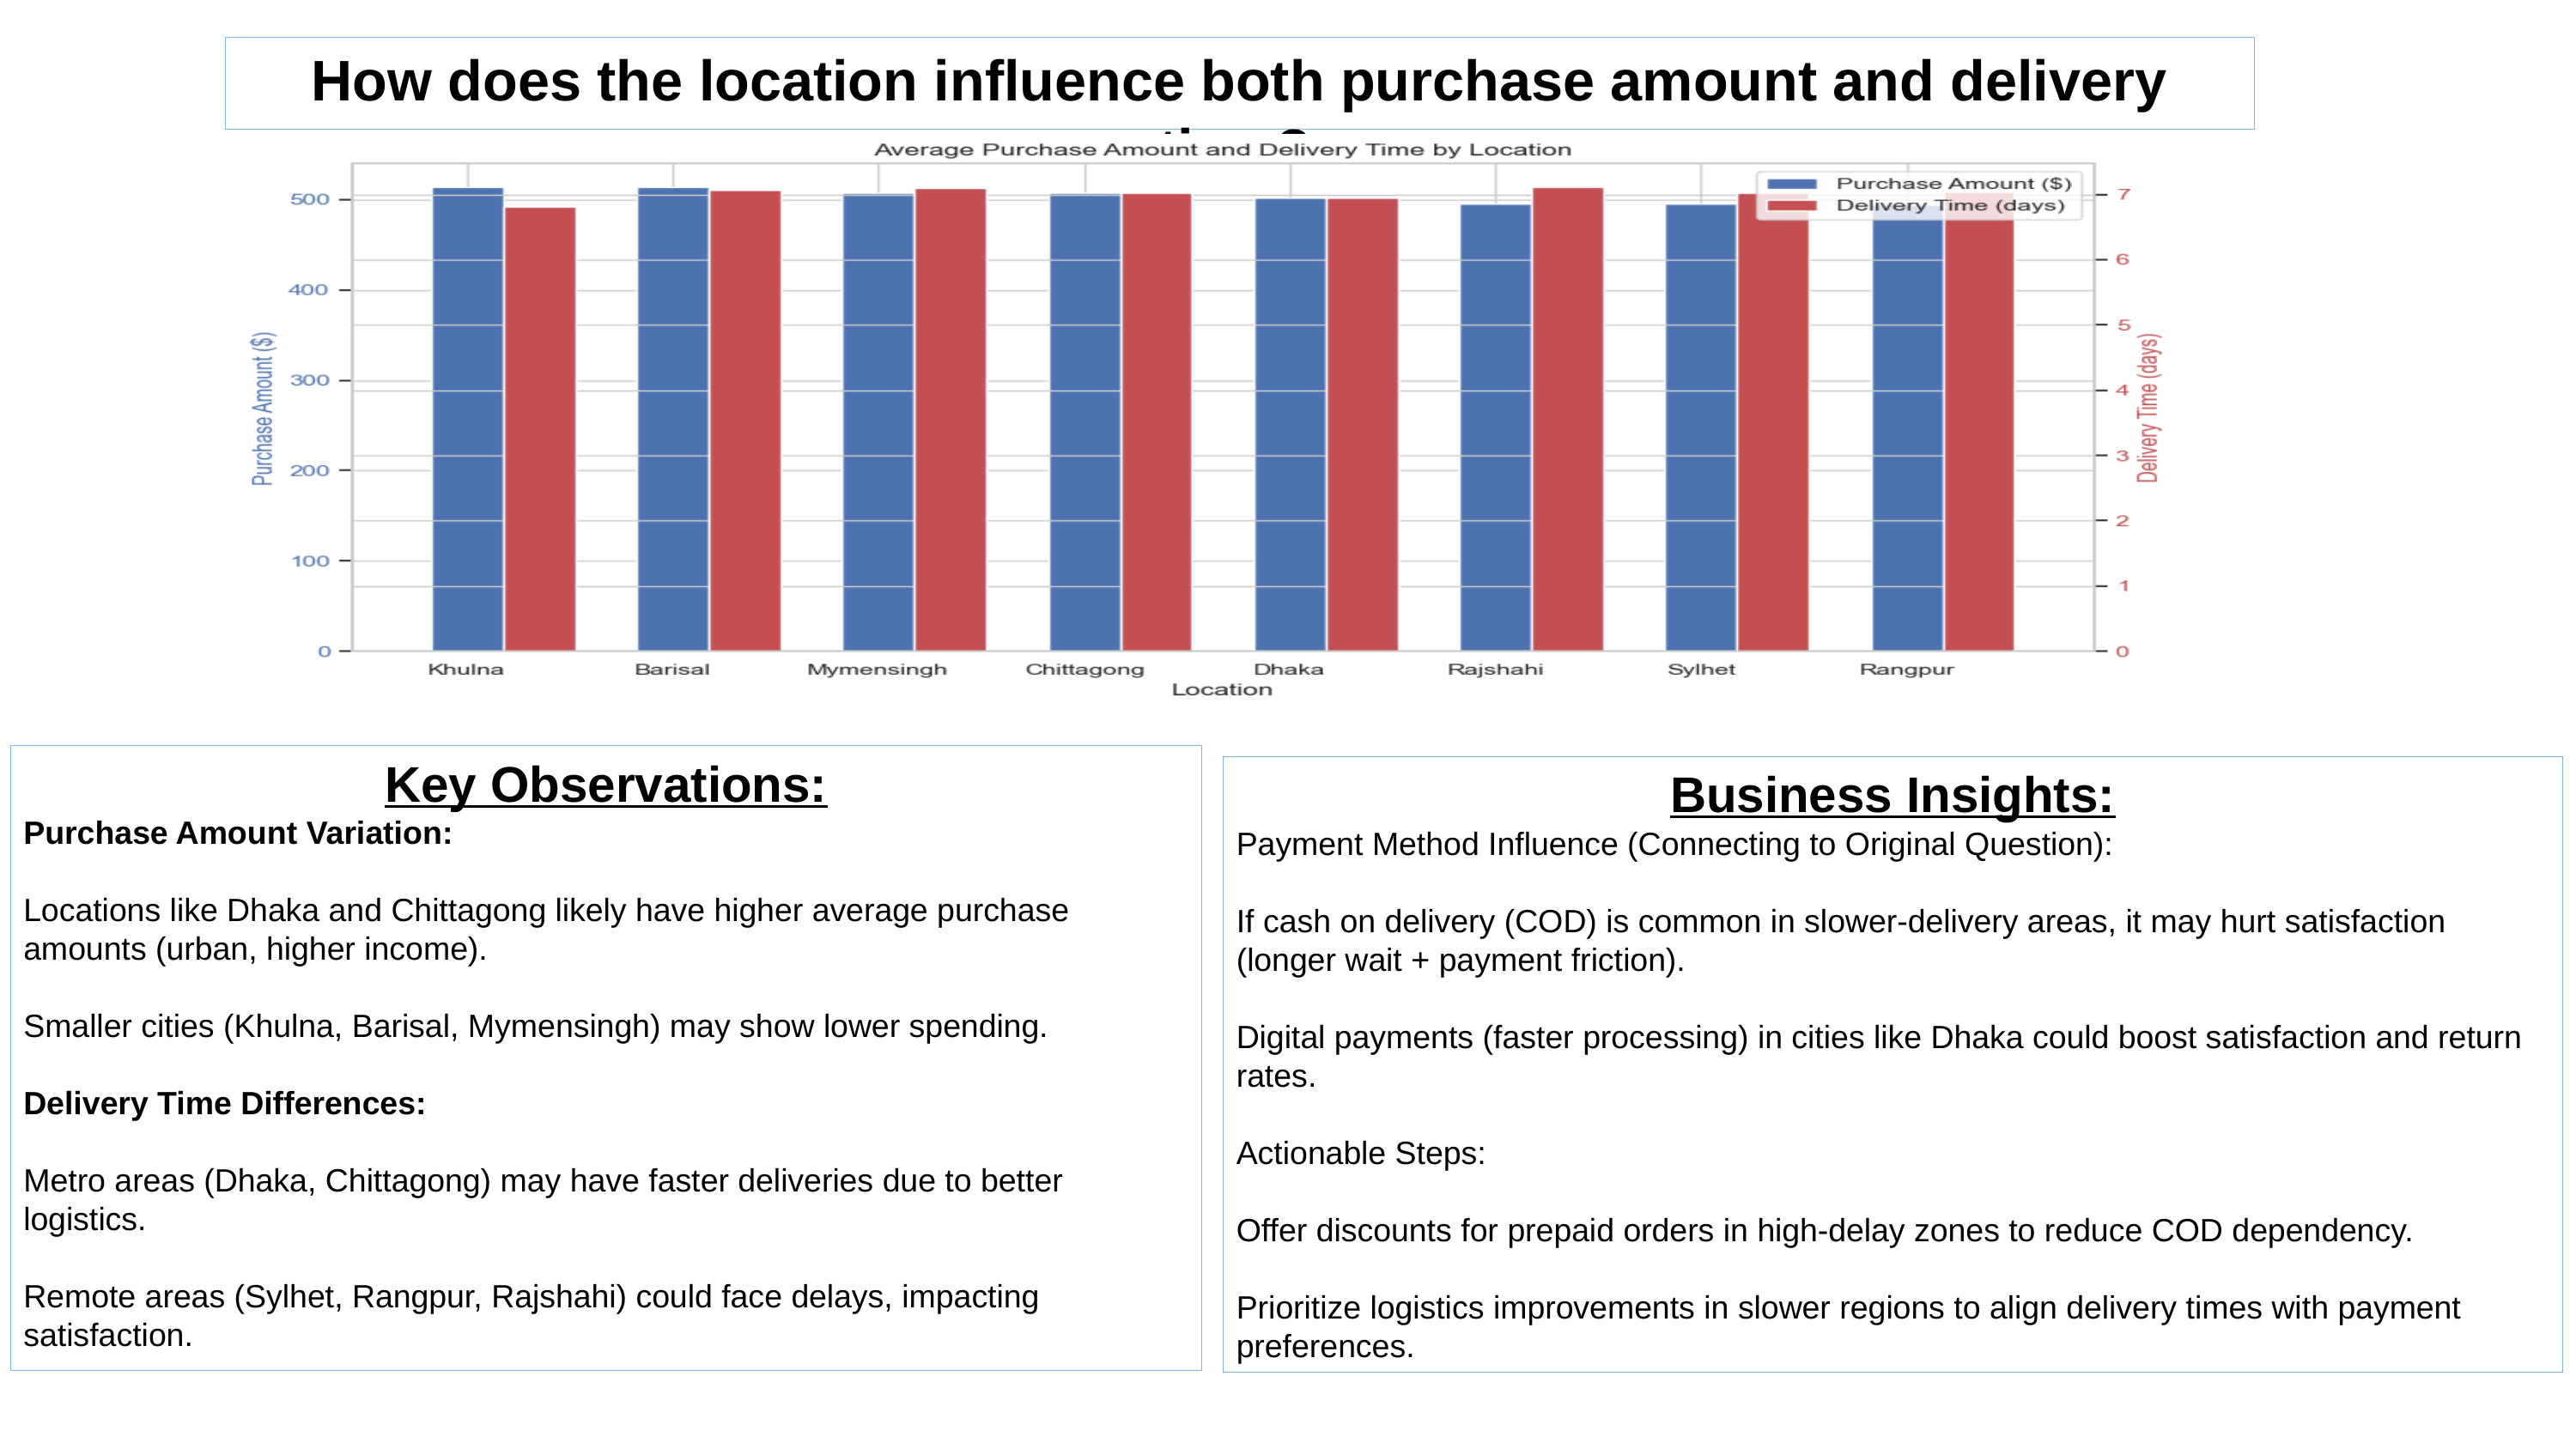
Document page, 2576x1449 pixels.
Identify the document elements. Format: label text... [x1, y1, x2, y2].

text_box Key Observations: Purchase Amount Variation: Locations like Dhaka and Chittagong likely have higher average purchase amounts (urban, higher income). Smaller cities (Khulna, Barisal, Mymensingh) may show lower spending. Delivery Time Differences: Metro areas (Dhaka, Chittagong) may have faster deliveries due to better logistics. Remote areas (Sylhet, Rangpur, Rajshahi) could face delays, impacting satisfaction. [10, 745, 1202, 1371]
text_box How does the location influence both purchase amount and delivery time? [225, 37, 2255, 130]
text_box Business Insights: Payment Method Influence (Connecting to Original Question): If cash on delivery (COD) is common in slower-delivery areas, it may hurt satisfaction (longer wait + payment friction). Digital payments (faster processing) in cities like Dhaka could boost satisfaction and return rates. Actionable Steps: Offer discounts for prepaid orders in high-delay zones to reduce COD dependency. Prioritize logistics improvements in slower regions to align delivery times with payment preferences. [1223, 756, 2563, 1373]
picture [235, 134, 2180, 708]
